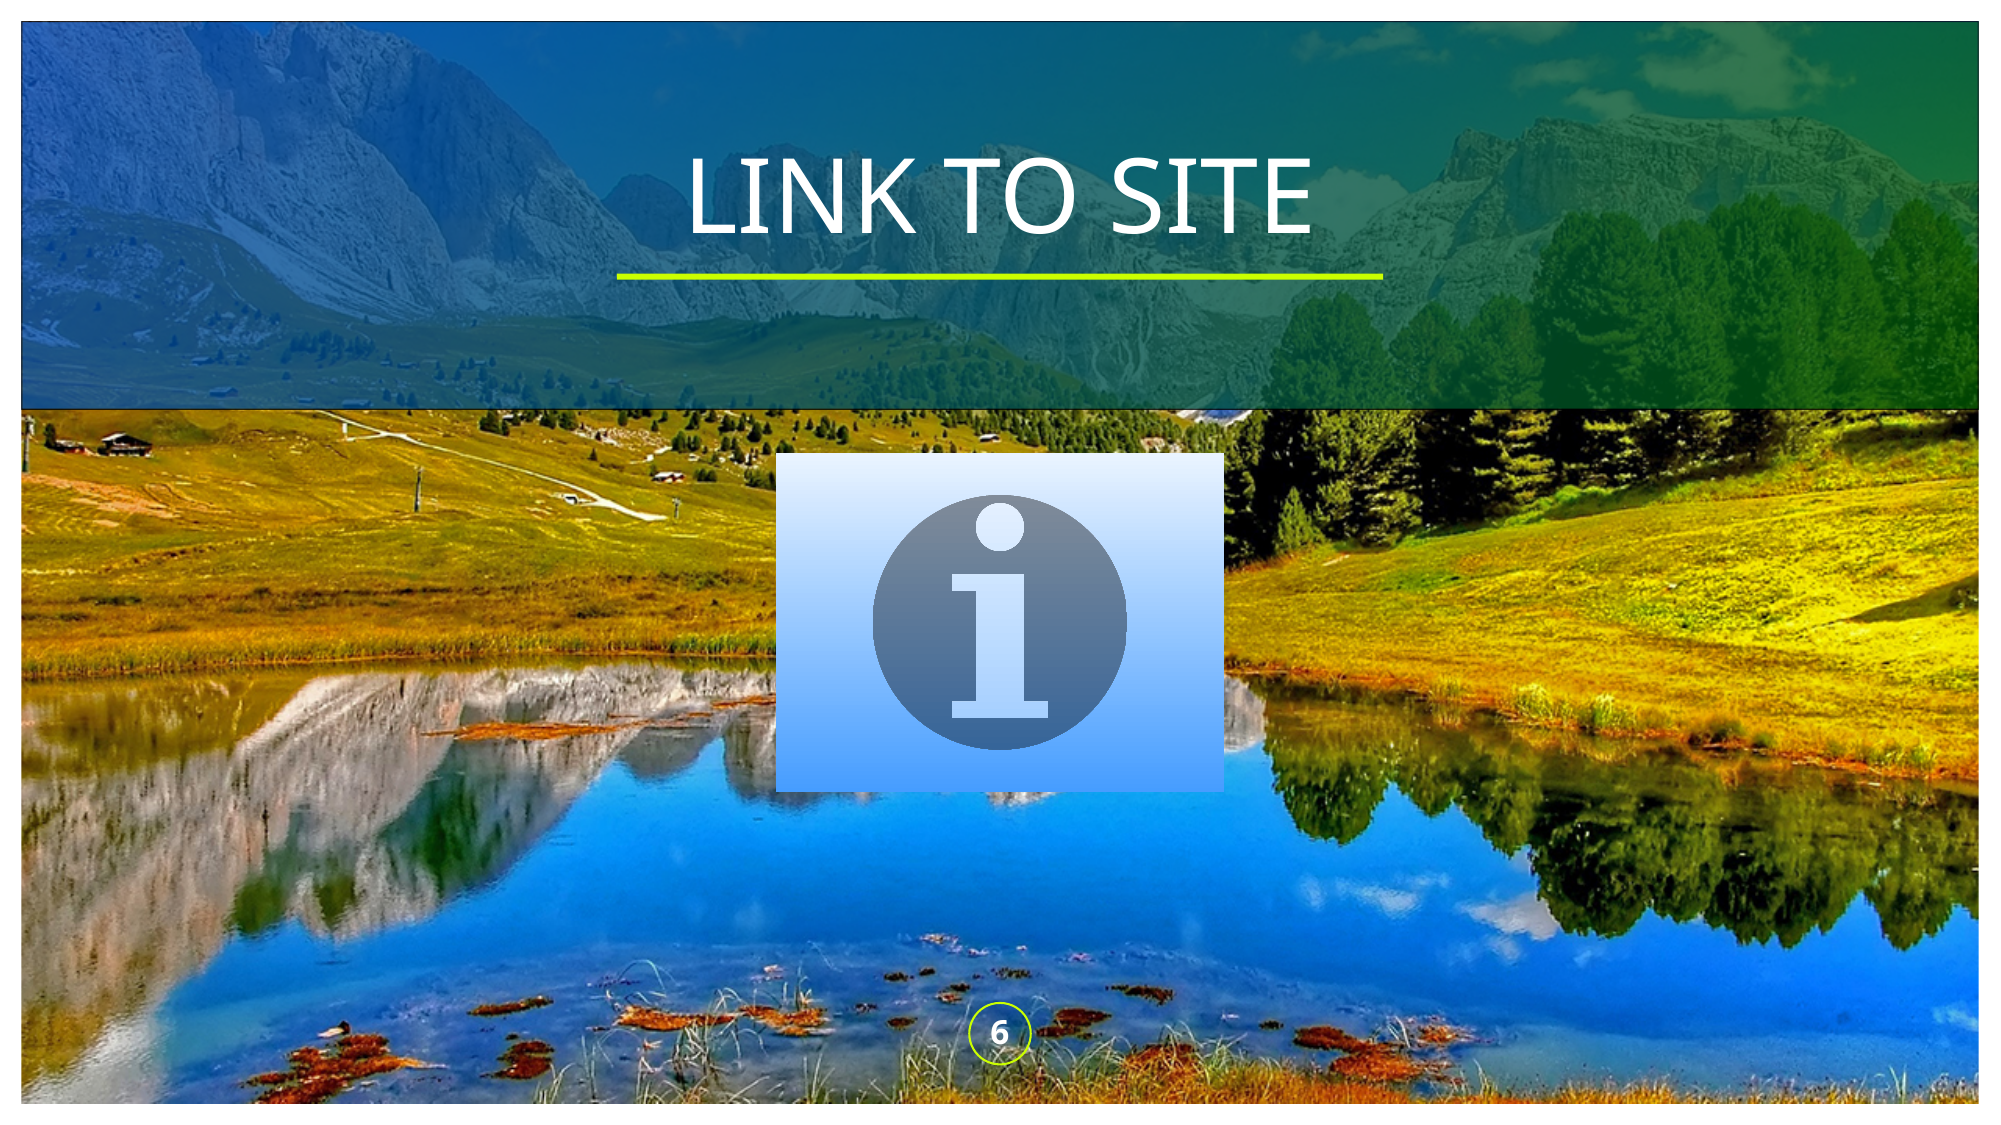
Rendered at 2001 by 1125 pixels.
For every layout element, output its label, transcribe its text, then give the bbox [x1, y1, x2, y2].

title LINK TO SITE [137, 91, 1863, 309]
text_box [775, 452, 1225, 792]
picture [21, 21, 1979, 1104]
slide_number 6 [954, 1003, 1045, 1064]
